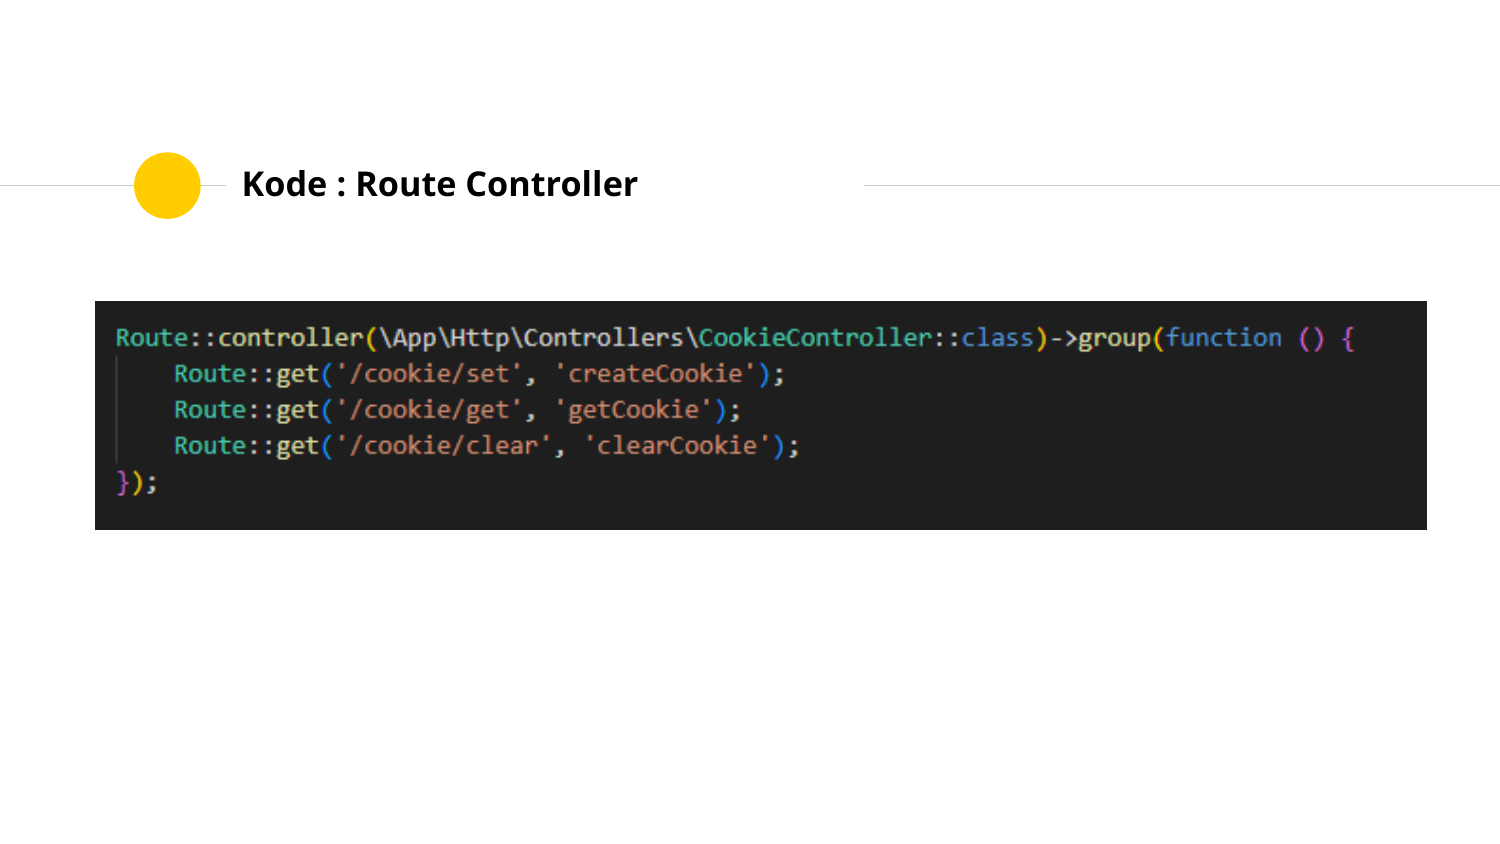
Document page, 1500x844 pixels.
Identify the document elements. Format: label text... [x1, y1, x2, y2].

title Kode : Route Controller [226, 146, 863, 219]
picture [95, 300, 1427, 531]
